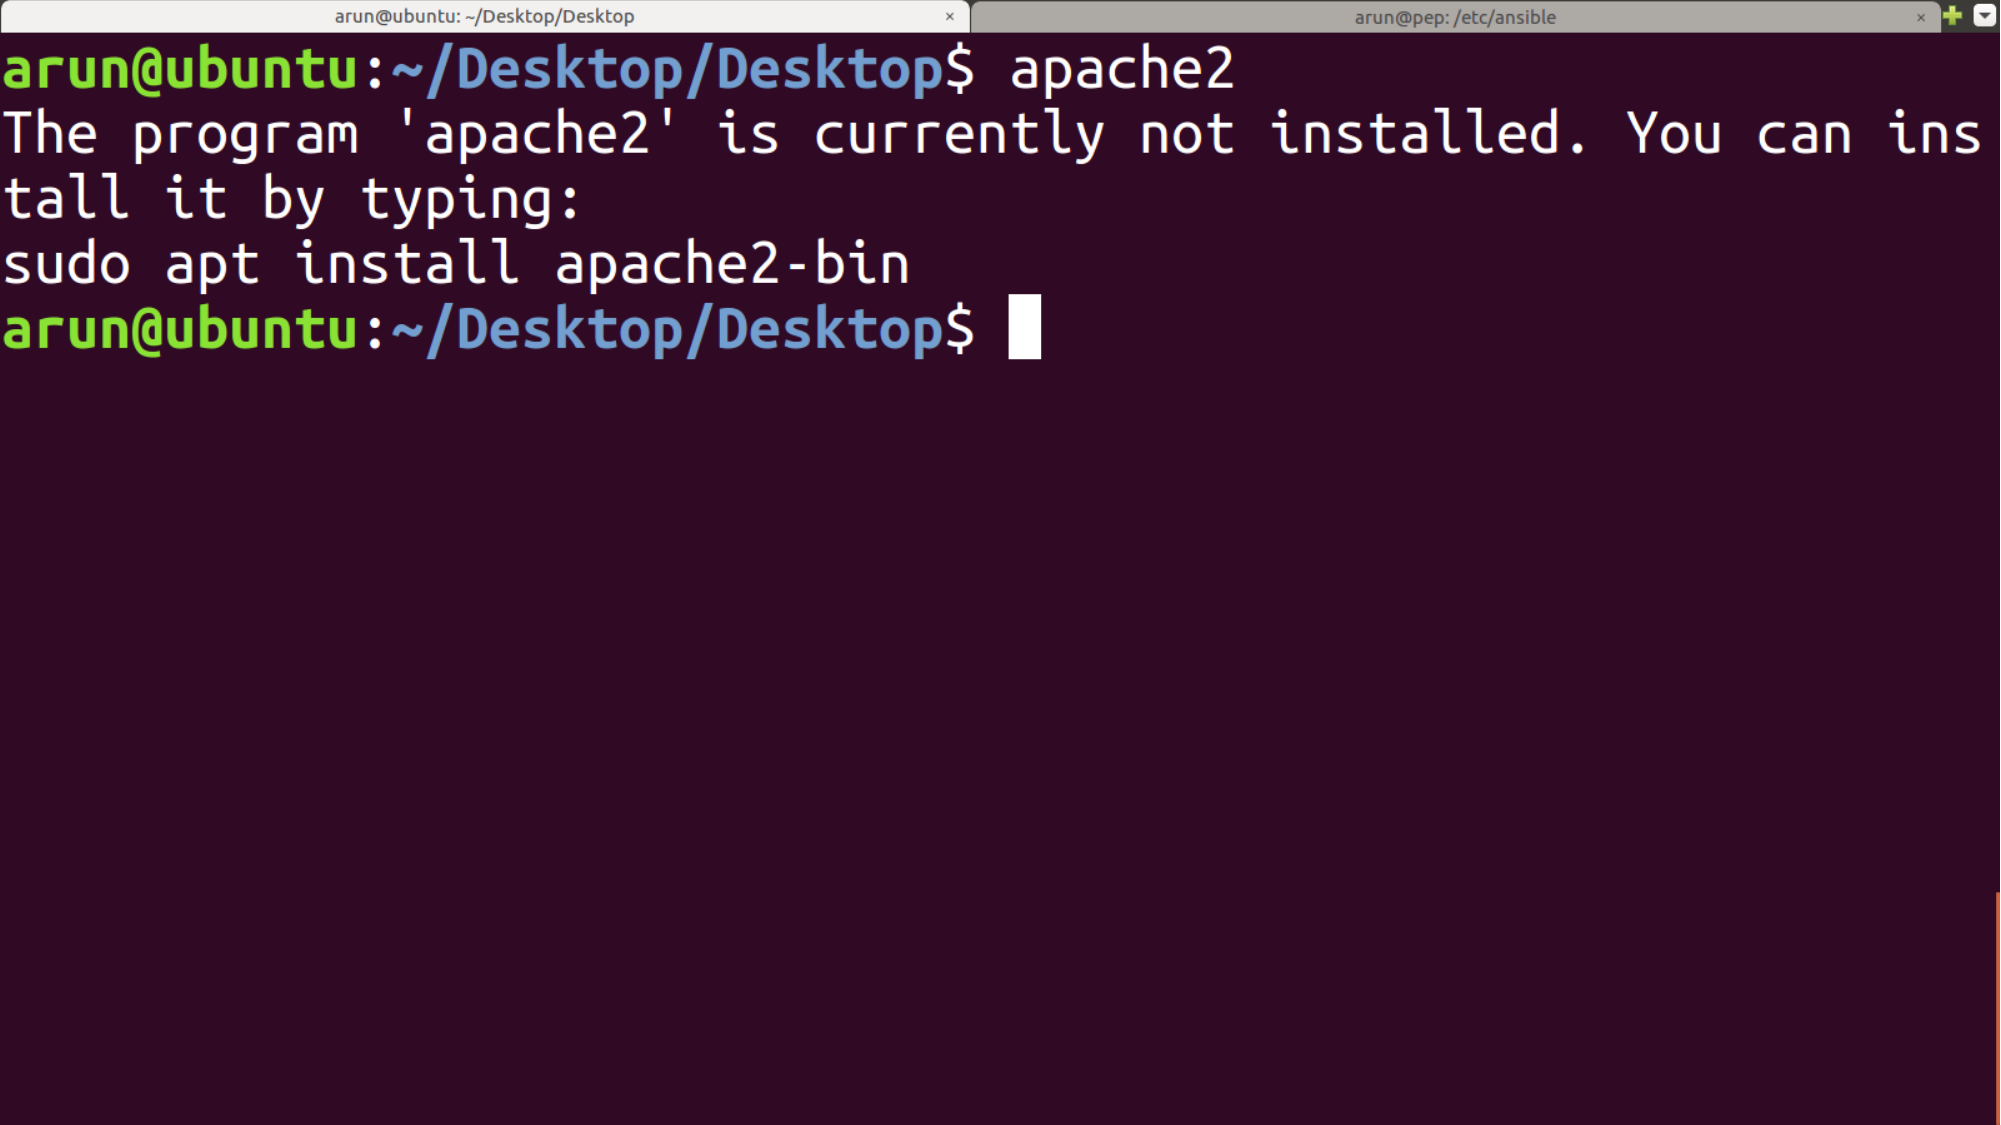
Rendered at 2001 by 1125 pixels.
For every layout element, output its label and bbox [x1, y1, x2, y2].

list [0, 0, 2000, 1125]
